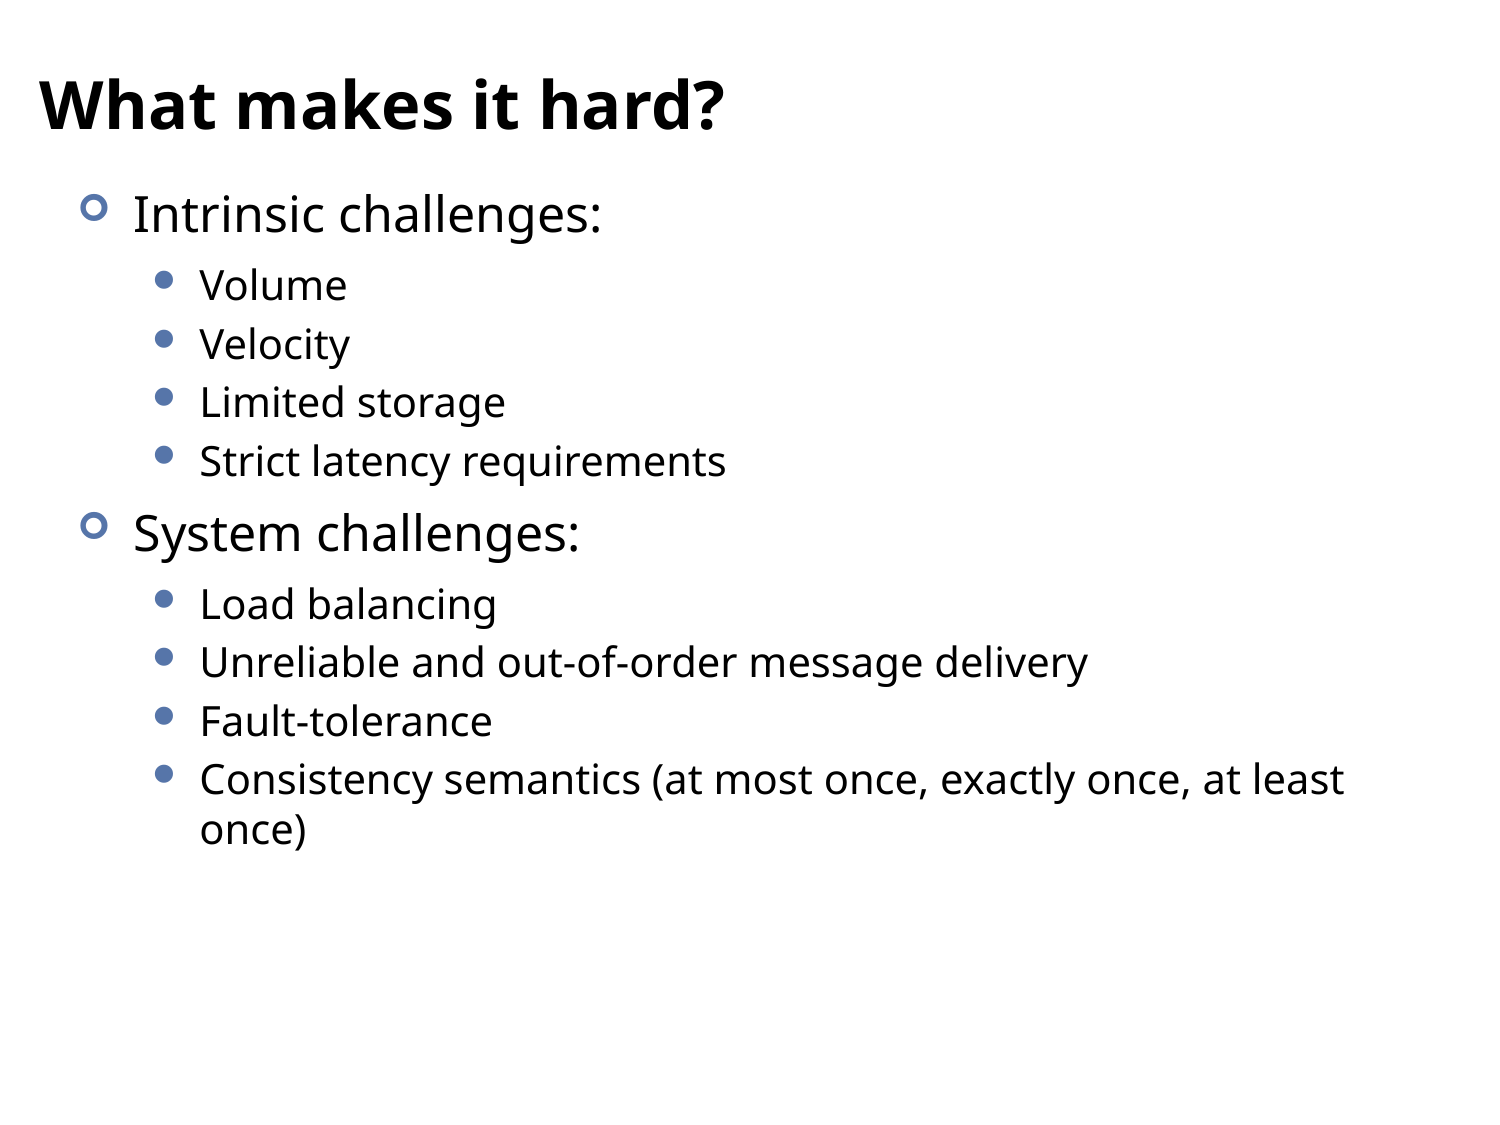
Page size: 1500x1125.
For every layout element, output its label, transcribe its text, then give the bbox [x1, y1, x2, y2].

list Intrinsic challenges: Volume Velocity Limited storage Strict latency requirements System challenges: Load balancing Unreliable and out-of-order message delivery Fault-tolerance Consistency semantics (at most once, exactly once, at least once) [62, 174, 1451, 1013]
title What makes it hard? [24, 18, 1451, 188]
